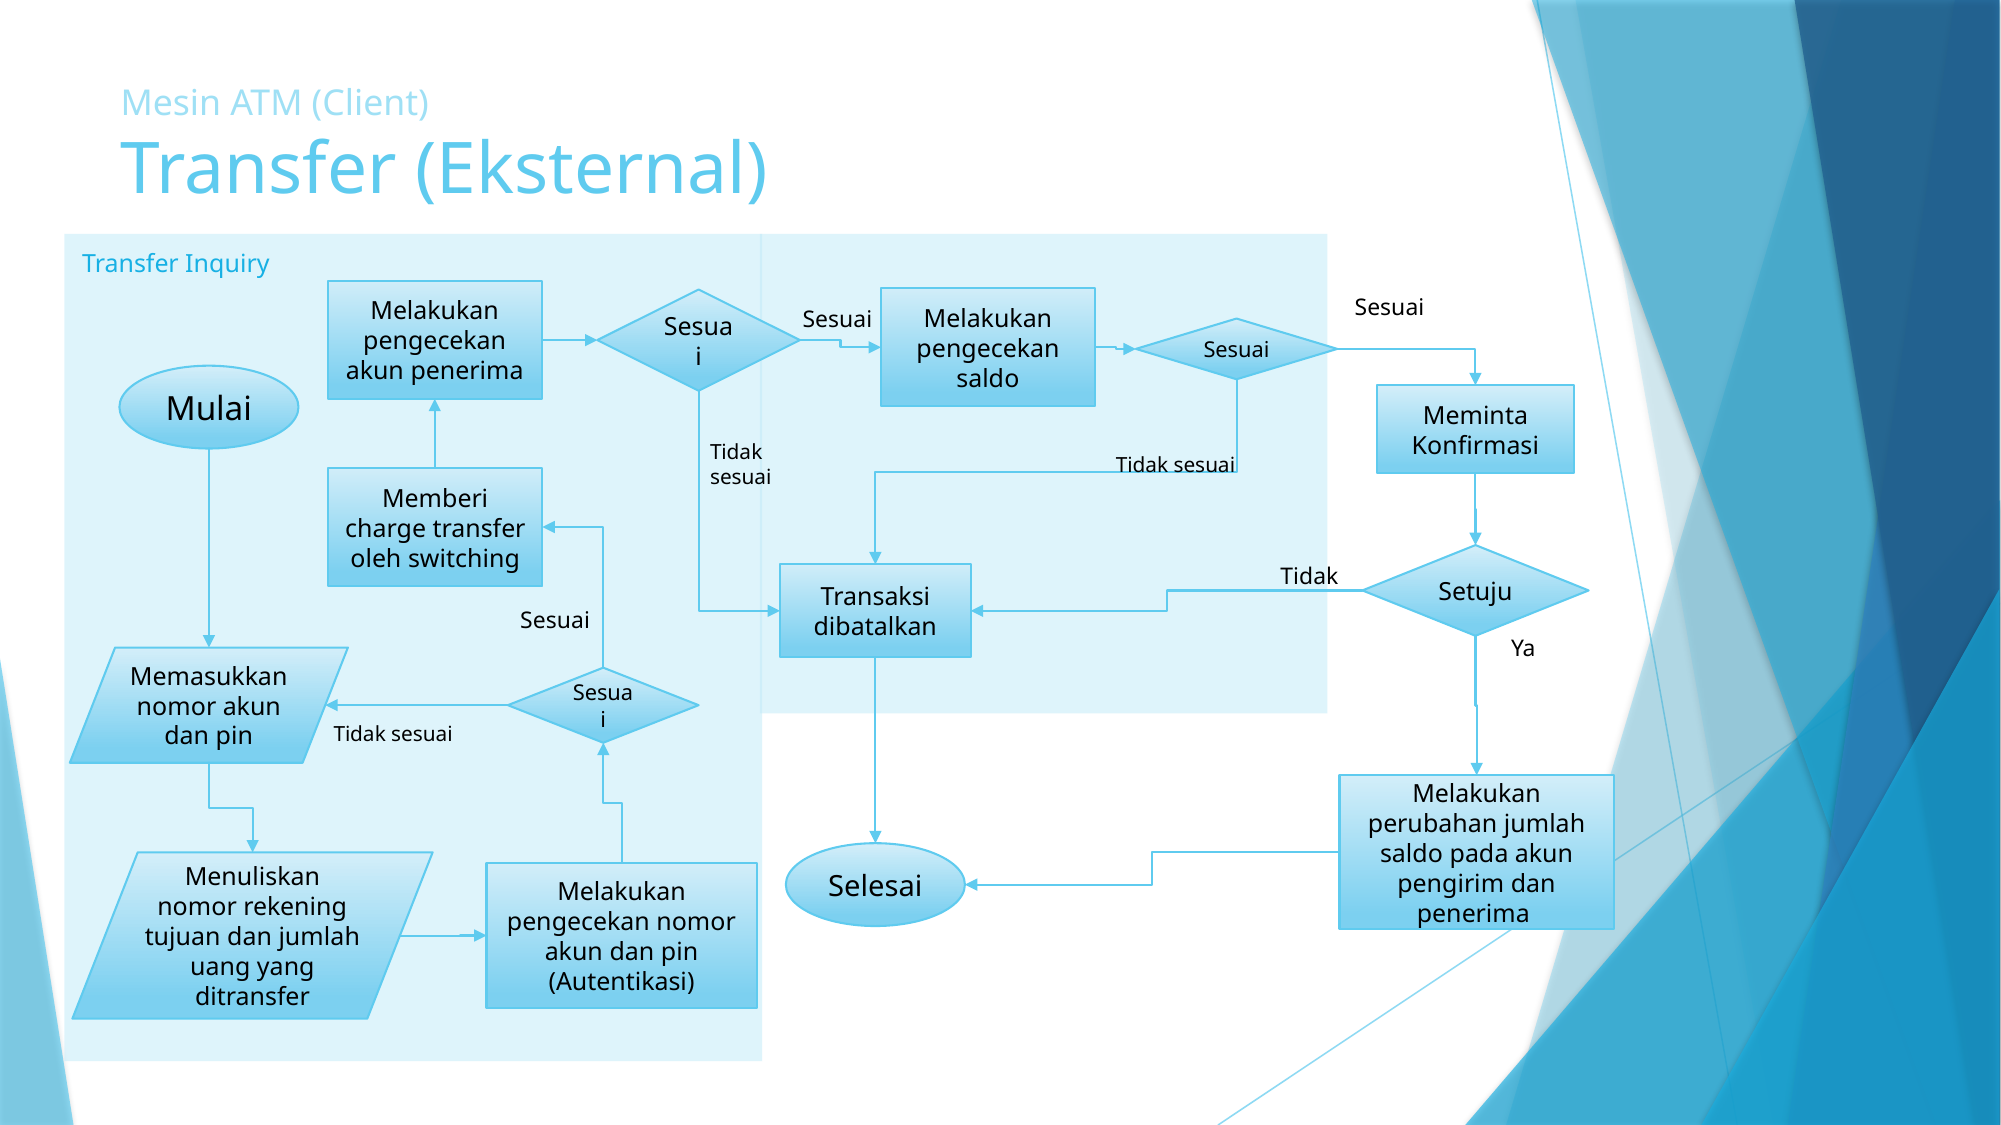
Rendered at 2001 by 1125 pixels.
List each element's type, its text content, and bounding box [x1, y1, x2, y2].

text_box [1094, 346, 1137, 350]
text_box Mulai [118, 364, 300, 450]
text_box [964, 851, 1341, 886]
text_box Tidak sesuai [695, 431, 787, 458]
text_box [551, 792, 674, 813]
text_box [763, 233, 1328, 344]
text_box Sesuai [508, 666, 700, 744]
text_box Transfer Inquiry [67, 239, 285, 285]
text_box Melakukan pengecekan saldo [880, 287, 1096, 407]
text_box [64, 233, 763, 1062]
text_box Transaksi dibatalkan [779, 563, 960, 658]
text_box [399, 935, 488, 939]
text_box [502, 566, 644, 629]
title Mesin ATM (Client) Transfer (Eksternal) [105, 72, 794, 239]
text_box [1153, 354, 1328, 589]
text_box Melakukan pengecekan akun penerima [327, 280, 543, 400]
text_box Sesuai [787, 296, 880, 340]
text_box Memberi charge transfer oleh switching [327, 467, 543, 587]
text_box Sesuai [597, 288, 796, 392]
text_box Melakukan pengecekan nomor akun dan pin (Autentikasi) [485, 862, 758, 1009]
text_box Tidak sesuai [1153, 444, 1250, 485]
text_box [763, 345, 958, 610]
text_box Tidak [1265, 554, 1354, 589]
text_box Ya [1496, 626, 1551, 669]
text_box Sesuai [505, 637, 605, 641]
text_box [799, 339, 882, 348]
text_box Meminta Konfirmasi [1376, 384, 1575, 474]
text_box Setuju [1363, 544, 1590, 637]
text_box Sesuai [1153, 317, 1337, 381]
text_box Menuliskan nomor rekening tujuan dan jumlah uang yang ditransfer [71, 851, 434, 1020]
text_box Sesuai [1339, 285, 1440, 328]
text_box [970, 589, 1363, 612]
text_box Selesai [784, 842, 964, 928]
text_box [876, 621, 1328, 714]
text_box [324, 704, 509, 708]
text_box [962, 290, 1149, 653]
text_box Melakukan perubahan jumlah saldo pada akun pengirim dan penerima [1338, 774, 1615, 930]
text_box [185, 785, 277, 830]
text_box [763, 612, 874, 714]
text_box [1336, 348, 1476, 386]
text_box Memasukkan nomor akun dan pin [68, 646, 349, 764]
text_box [628, 459, 850, 542]
text_box Tidak sesuai [318, 713, 468, 753]
